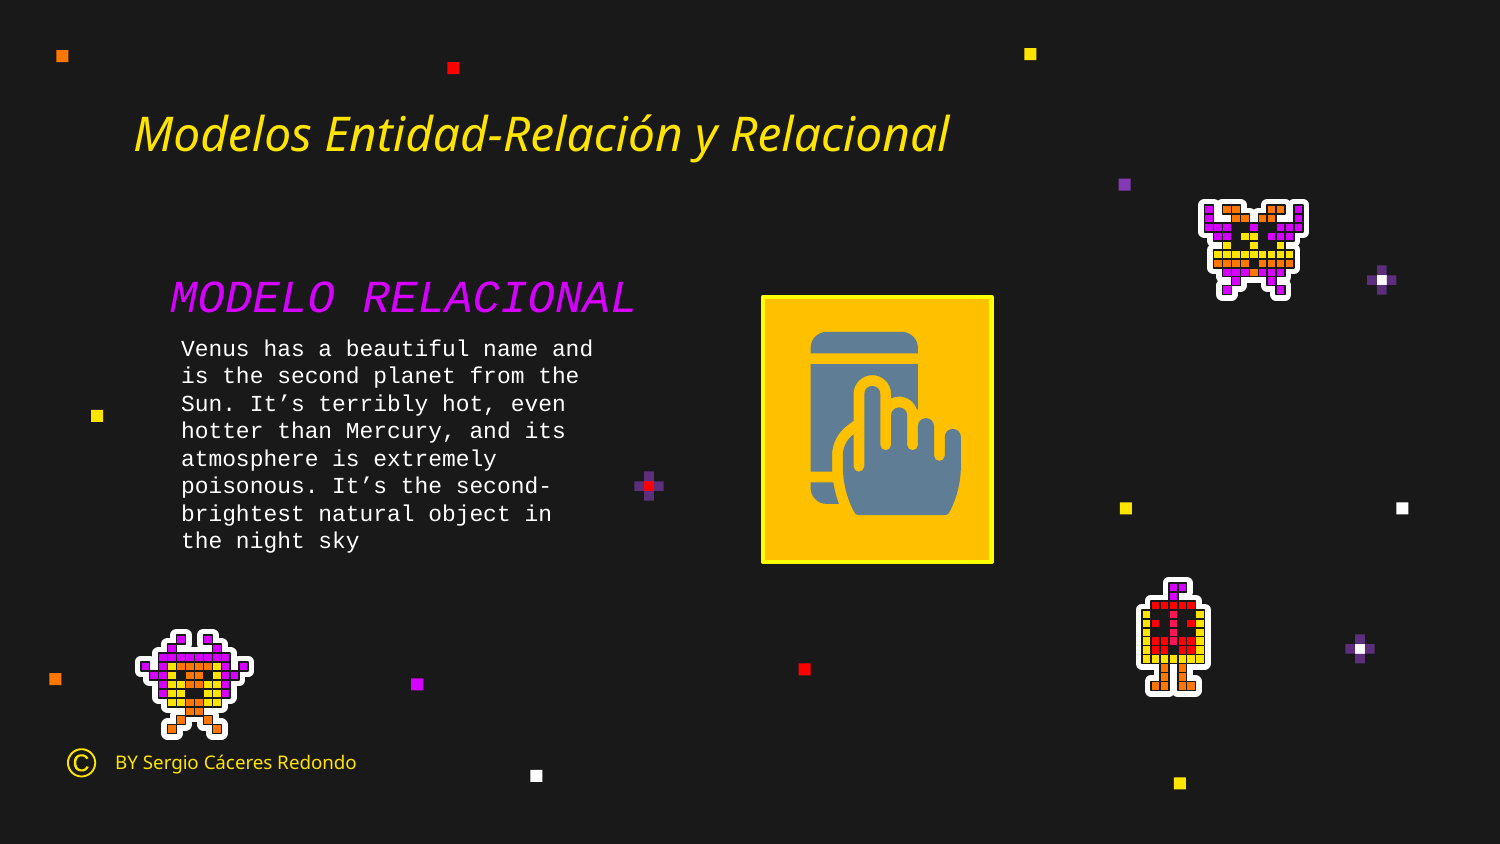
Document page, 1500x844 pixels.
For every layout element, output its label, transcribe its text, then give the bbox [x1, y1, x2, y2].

text_box [411, 678, 424, 691]
subtitle Venus has a beautiful name and is the second planet from the Sun. It’s terribly hot, even hotter than Mercury, and its atmosphere is extremely poisonous. It’s the second-brightest natural object in the night sky [166, 337, 616, 559]
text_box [1141, 582, 1205, 691]
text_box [1345, 634, 1375, 664]
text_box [1366, 265, 1397, 295]
text_box [1119, 502, 1132, 515]
title Modelos Entidad-Relación y Relacional [118, 88, 1382, 165]
text_box [1118, 178, 1131, 191]
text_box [634, 471, 664, 501]
text_box [798, 663, 811, 676]
subtitle MODELO RELACIONAL [155, 261, 664, 337]
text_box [810, 331, 962, 516]
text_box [140, 634, 249, 734]
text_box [1204, 204, 1304, 295]
text_box [761, 295, 994, 564]
text_box BY Sergio Cáceres Redondo [100, 744, 616, 780]
